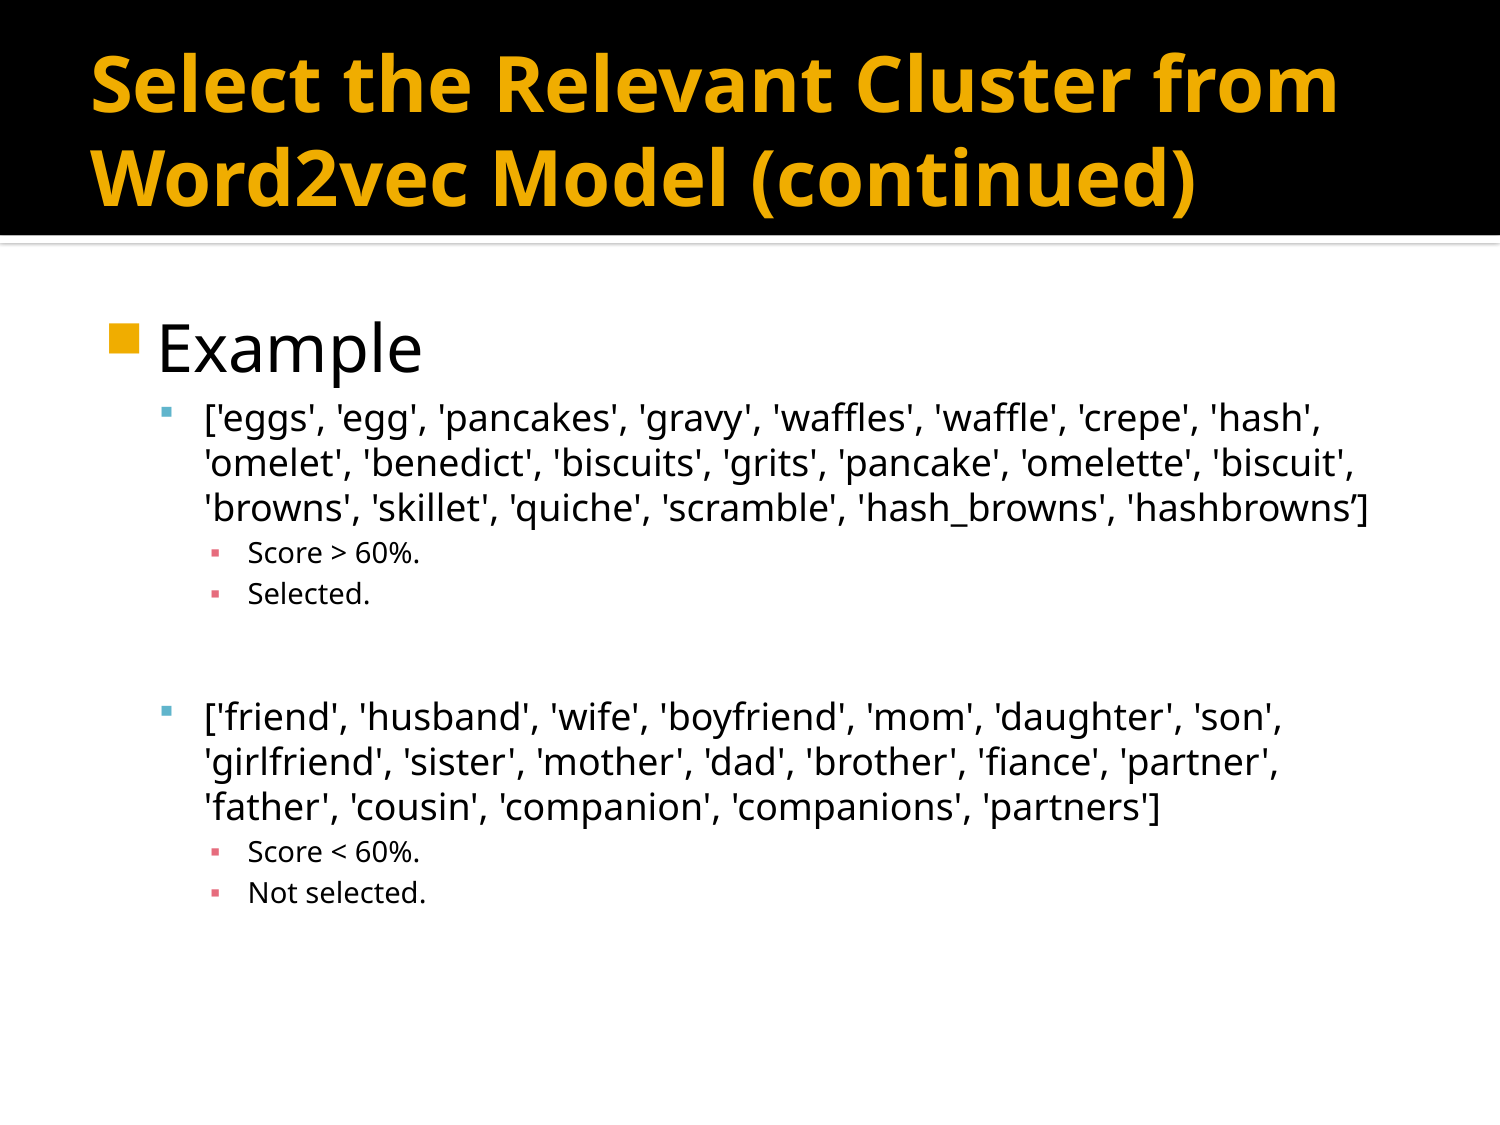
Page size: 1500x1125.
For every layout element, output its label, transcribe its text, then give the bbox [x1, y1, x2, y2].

list Example ['eggs', 'egg', 'pancakes', 'gravy', 'waffles', 'waffle', 'crepe', 'hash', 'omelet', 'benedict', 'biscuits', 'grits', 'pancake', 'omelette', 'biscuit', 'browns', 'skillet', 'quiche', 'scramble', 'hash_browns', 'hashbrowns’] Score > 60%. Selected. ['friend', 'husband', 'wife', 'boyfriend', 'mom', 'daughter', 'son', 'girlfriend', 'sister', 'mother', 'dad', 'brother', 'fiance', 'partner', 'father', 'cousin', 'companion', 'companions', 'partners'] Score < 60%. Not selected. [75, 291, 1425, 1050]
title Select the Relevant Cluster from Word2vec Model (continued) [75, 25, 1425, 231]
